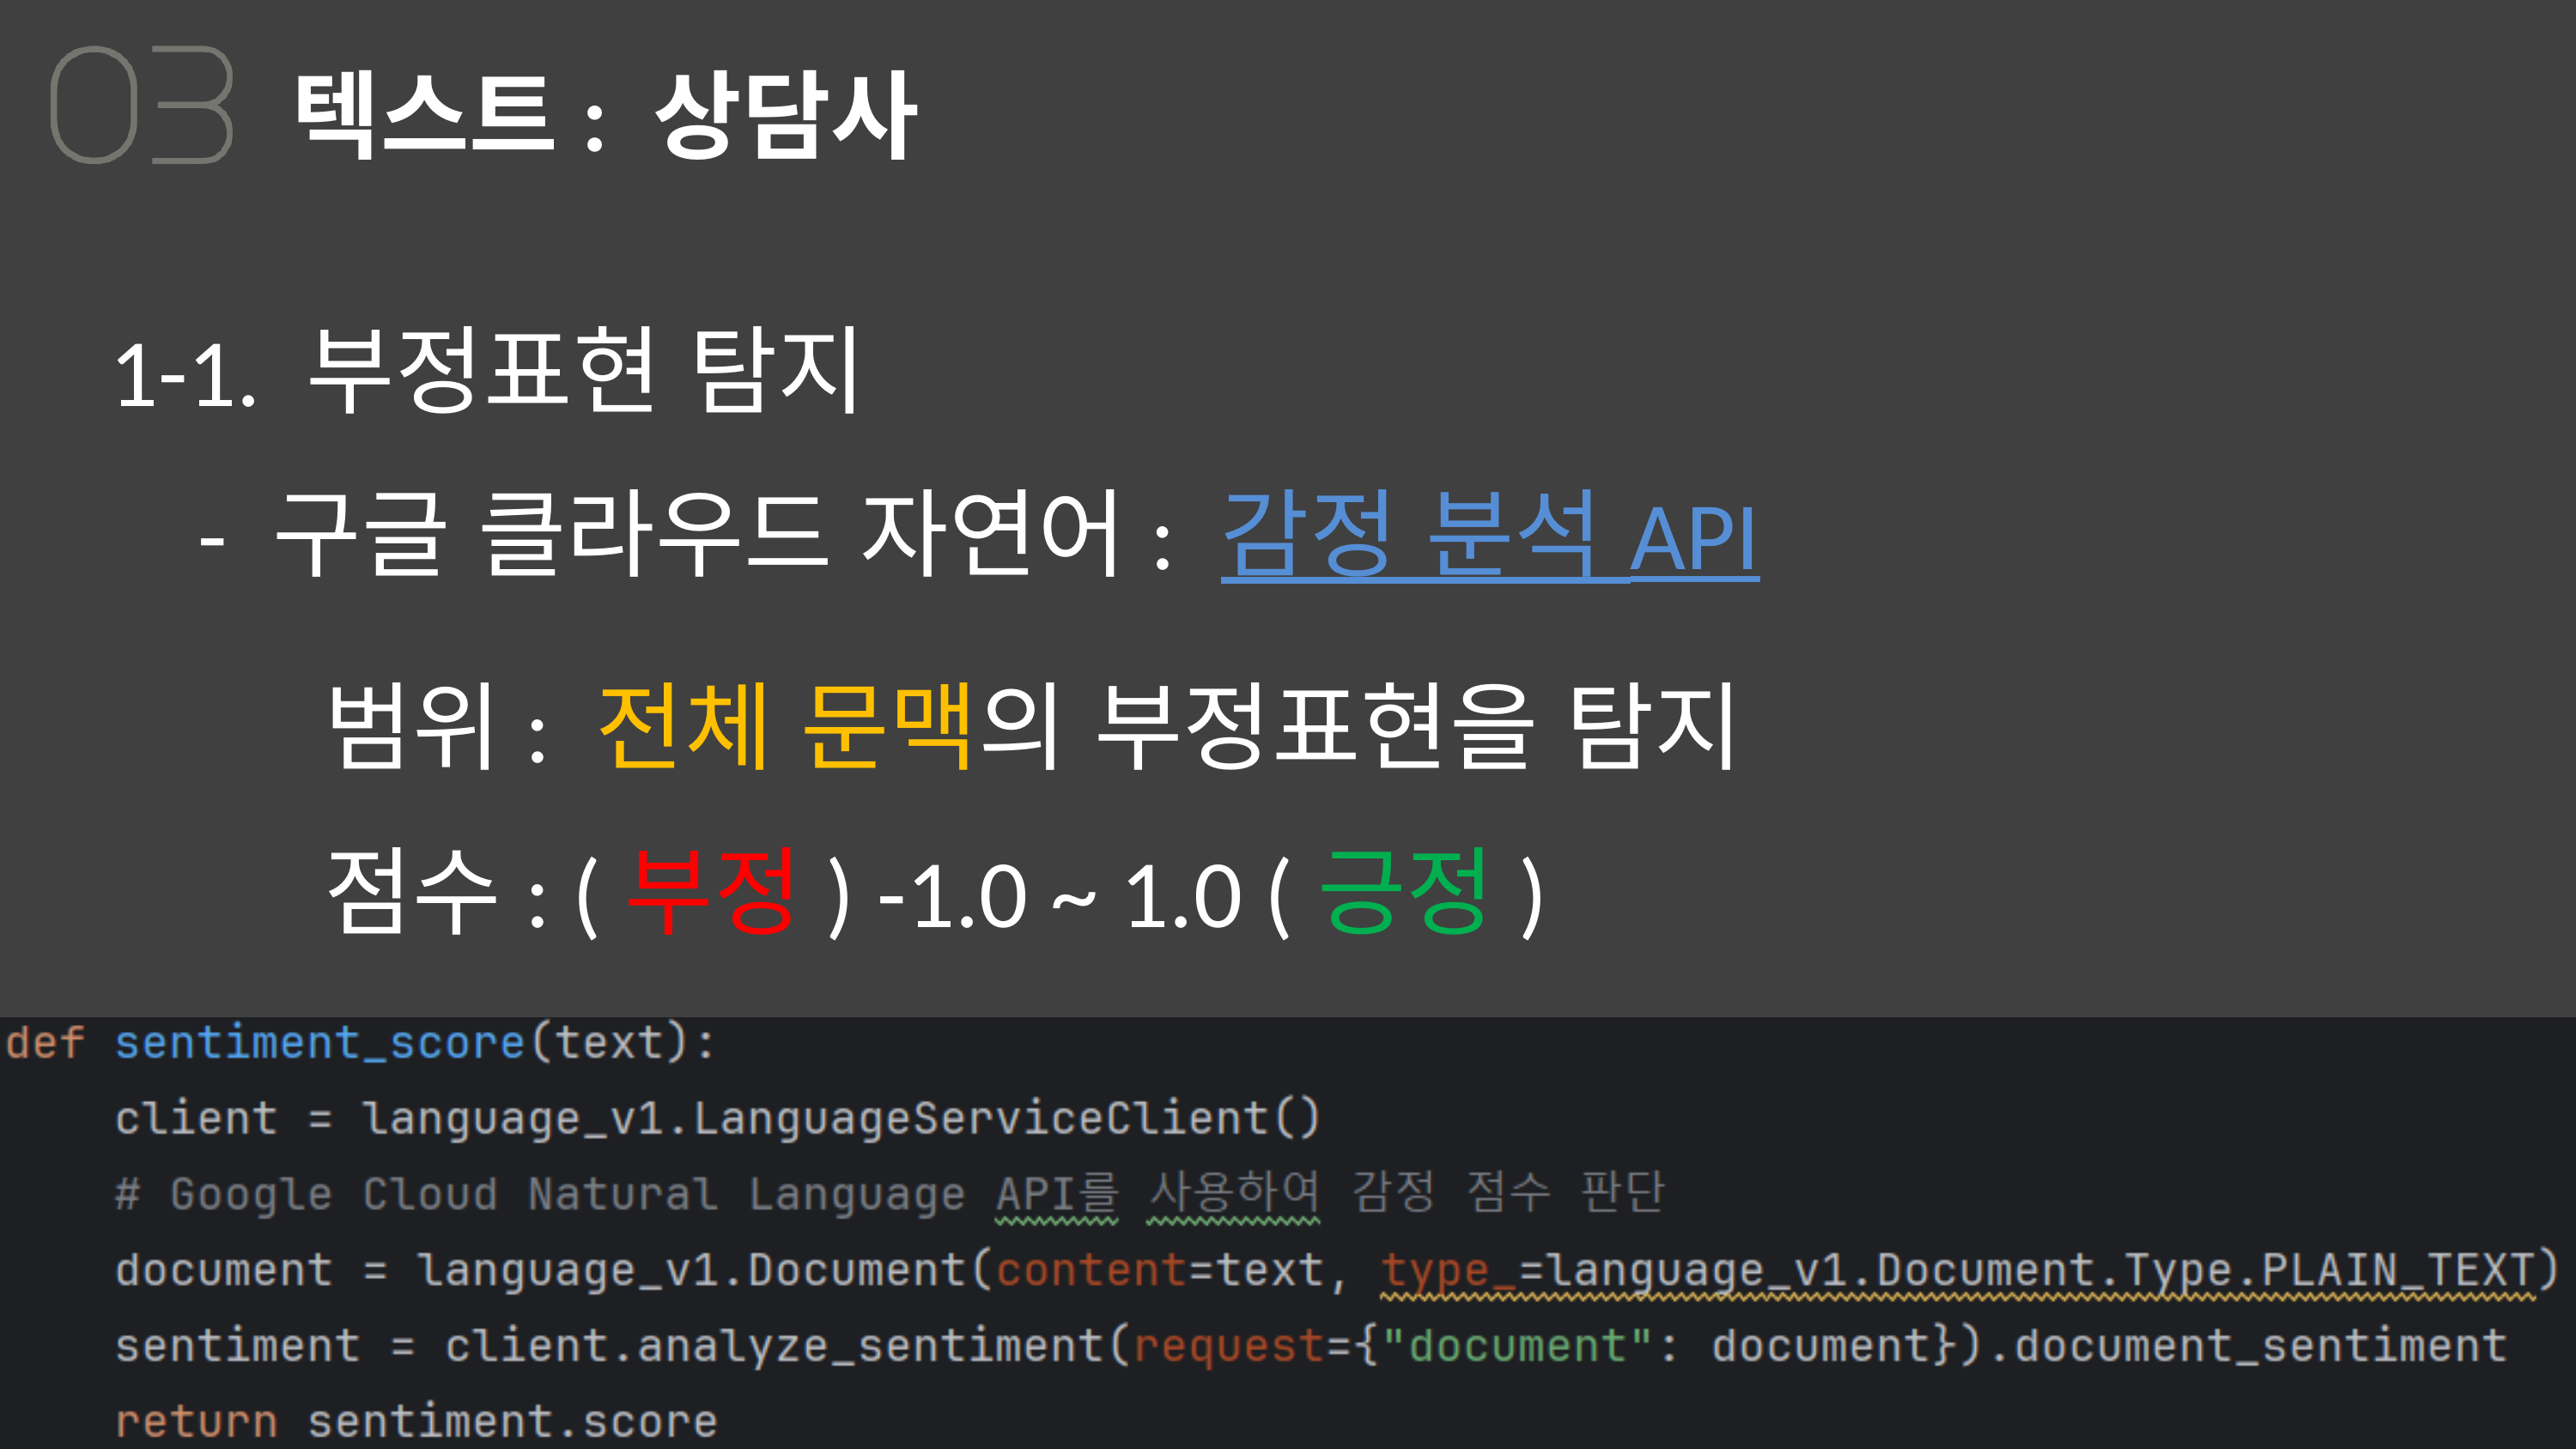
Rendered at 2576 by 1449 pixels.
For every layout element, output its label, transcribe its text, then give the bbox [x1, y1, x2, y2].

text_box - 구글 클라우드 자연어: 감정 분석 API [185, 466, 1900, 620]
text_box 범위: 전체 문맥의 부정표현을 탐지 [311, 659, 1983, 789]
text_box 점수: (부정) -1.0 ~ 1.0 (긍정) [311, 824, 1760, 953]
text_box 1-1. 부정표현 탐지 [96, 303, 977, 433]
picture [0, 1016, 2576, 1449]
text_box 텍스트: 상담사 [375, 48, 1696, 177]
picture [0, 0, 372, 306]
